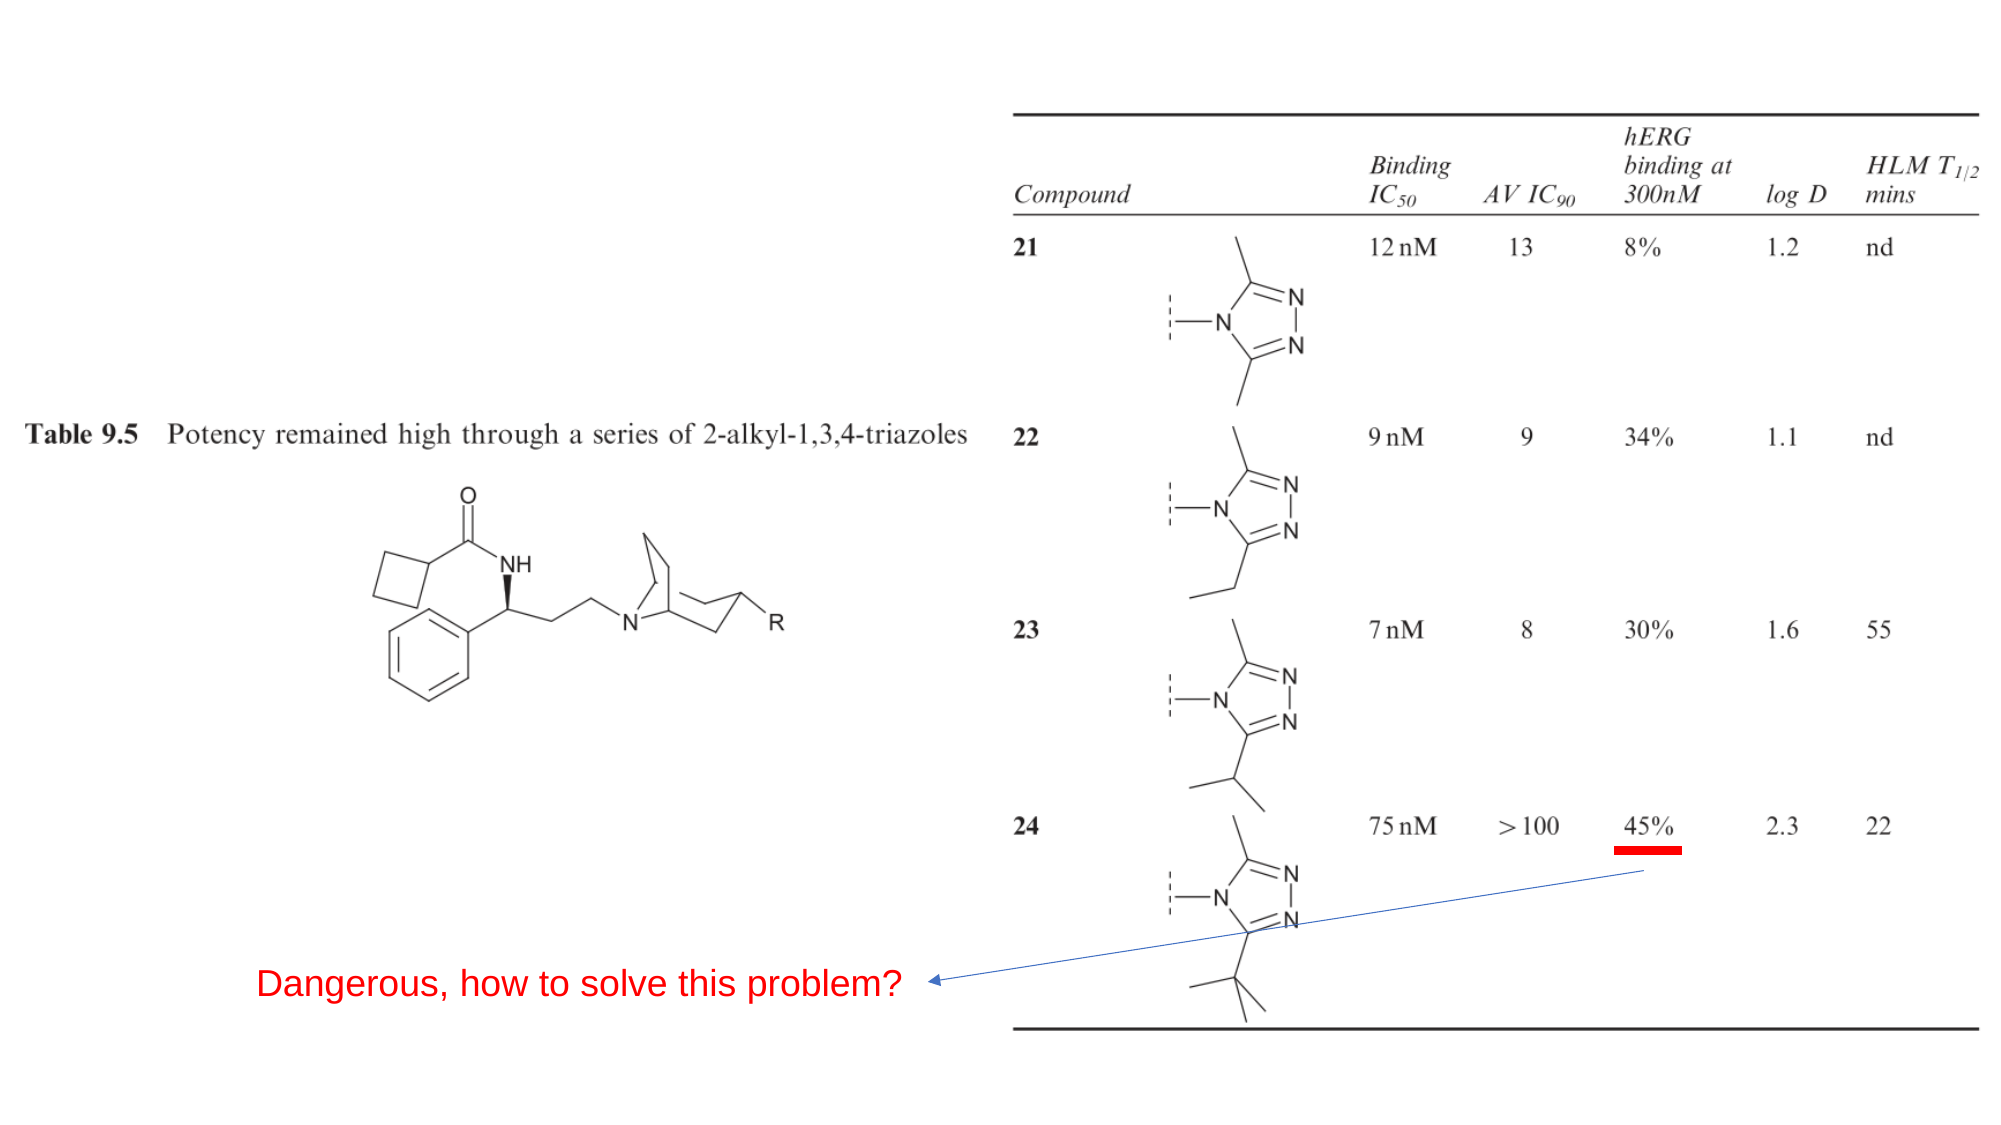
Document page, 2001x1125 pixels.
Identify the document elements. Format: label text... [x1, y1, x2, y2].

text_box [927, 870, 1644, 982]
picture [16, 103, 2000, 1046]
text_box Dangerous, how to solve this problem? [241, 951, 985, 1012]
